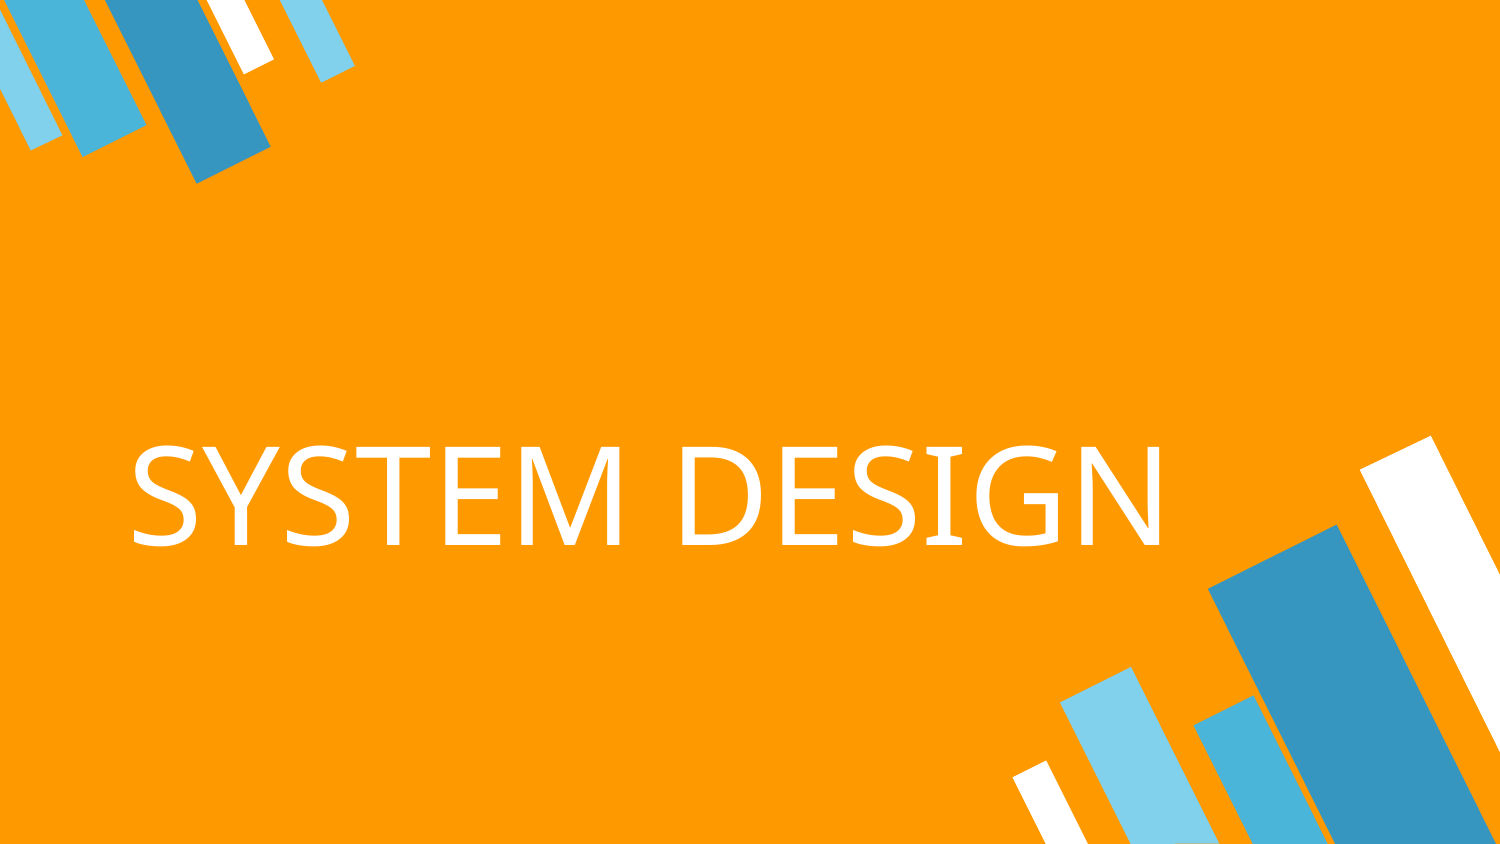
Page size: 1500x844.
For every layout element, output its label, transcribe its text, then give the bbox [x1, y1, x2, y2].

title SYSTEM DESIGN [112, 397, 1248, 588]
